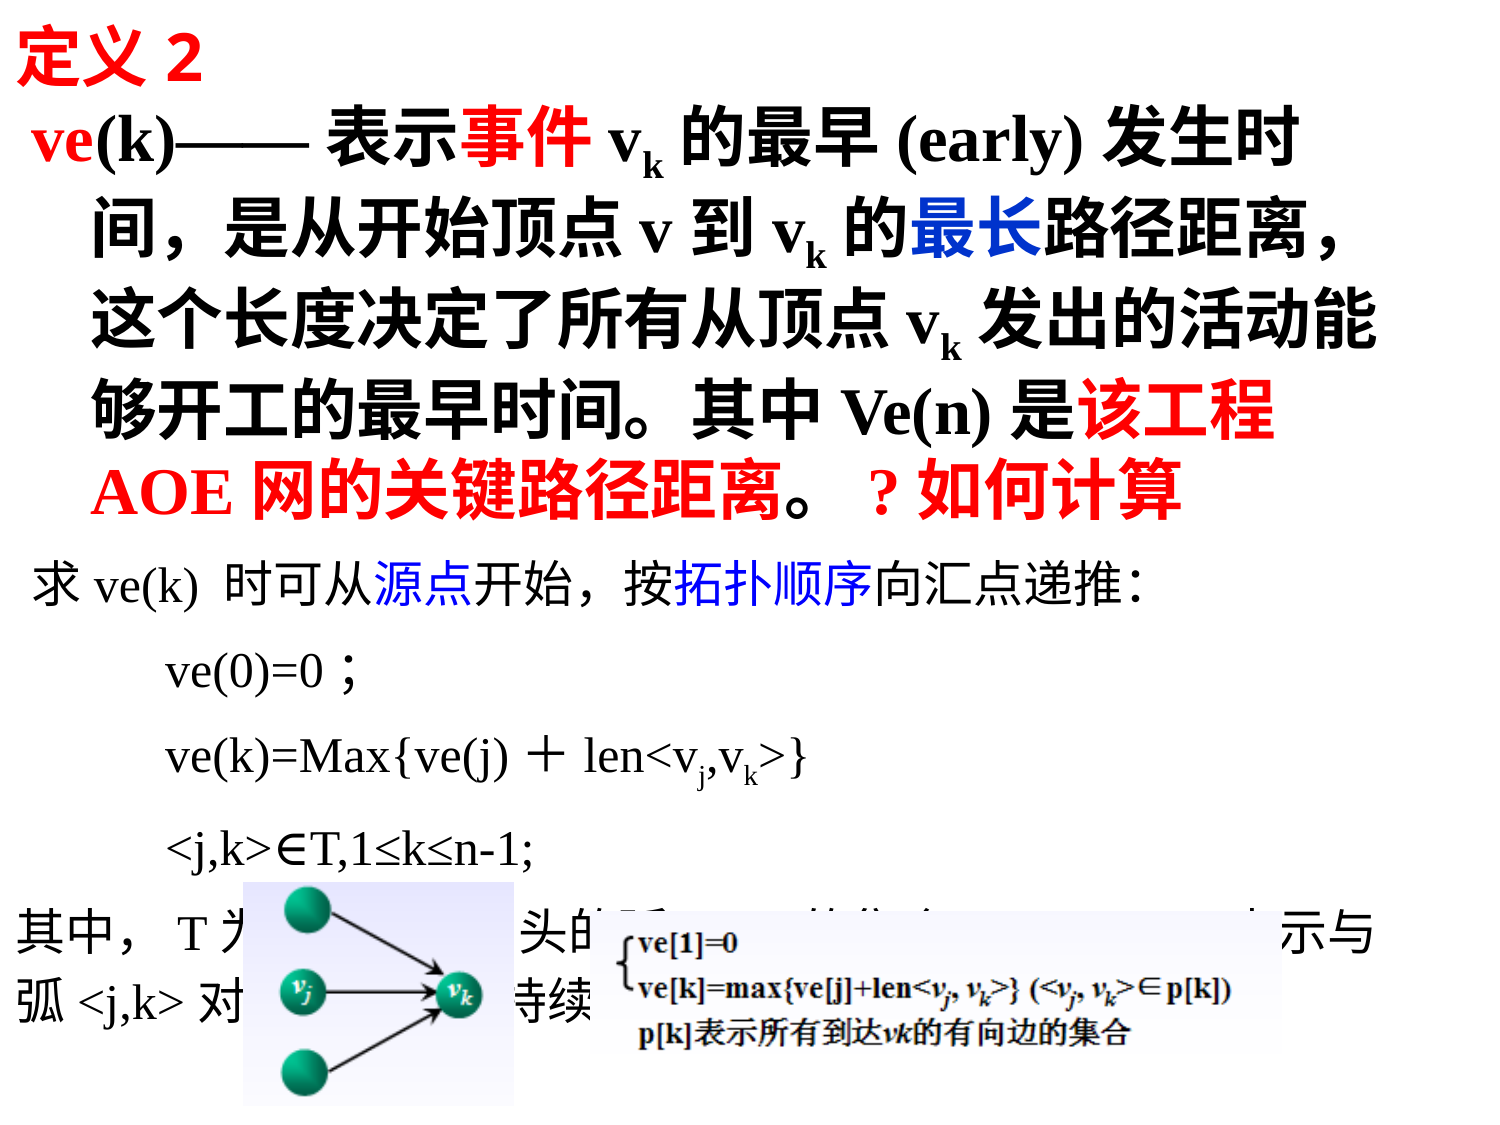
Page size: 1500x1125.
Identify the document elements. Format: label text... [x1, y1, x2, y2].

list 定义2 ve(k)——表示事件vk的最早(early)发生时间，是从开始顶点v到vk的最长路径距离，这个长度决定了所有从顶点vk发出的活动能够开工的最早时间。其中Ve(n)是该工程AOE网的关键路径距离。?如何计算 求ve(k) 时可从源点开始，按拓扑顺序向汇点递推： ve(0)=0； ve(k)=Max{ve(j)＋len<vj,vk>} <j,k>∈T,1≤k≤n-1; 其中，T为所有以k为头的弧<j,k>的集合，len<vj,vk>表示与弧<j,k>对应的活动的持续时间。 [0, 7, 1436, 899]
picture [243, 882, 514, 1106]
picture [589, 911, 1282, 1077]
